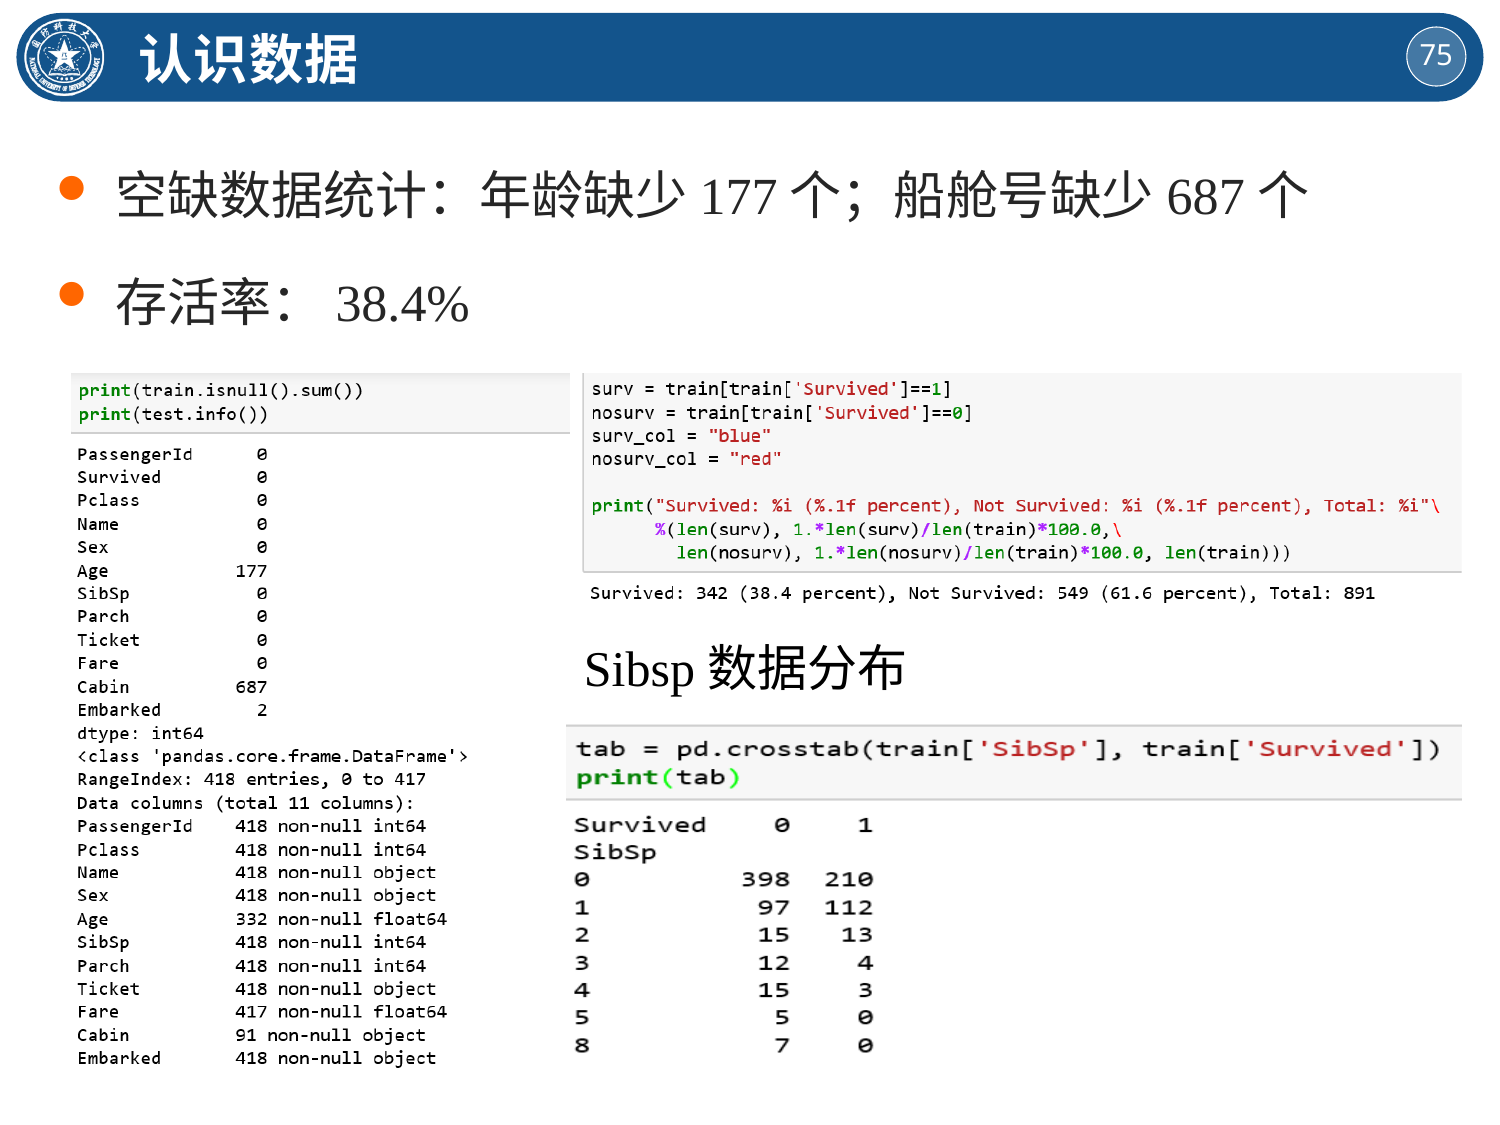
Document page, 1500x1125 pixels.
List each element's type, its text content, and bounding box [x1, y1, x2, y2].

picture [16, 9, 111, 104]
text_box 认识数据 [123, 17, 590, 98]
picture [582, 373, 1462, 617]
text_box Sibsp数据分布 [574, 628, 1021, 704]
picture [71, 373, 1462, 1071]
list 空缺数据统计：年龄缺少177个；船舱号缺少687个 存活率：38.4% [41, 124, 1459, 777]
